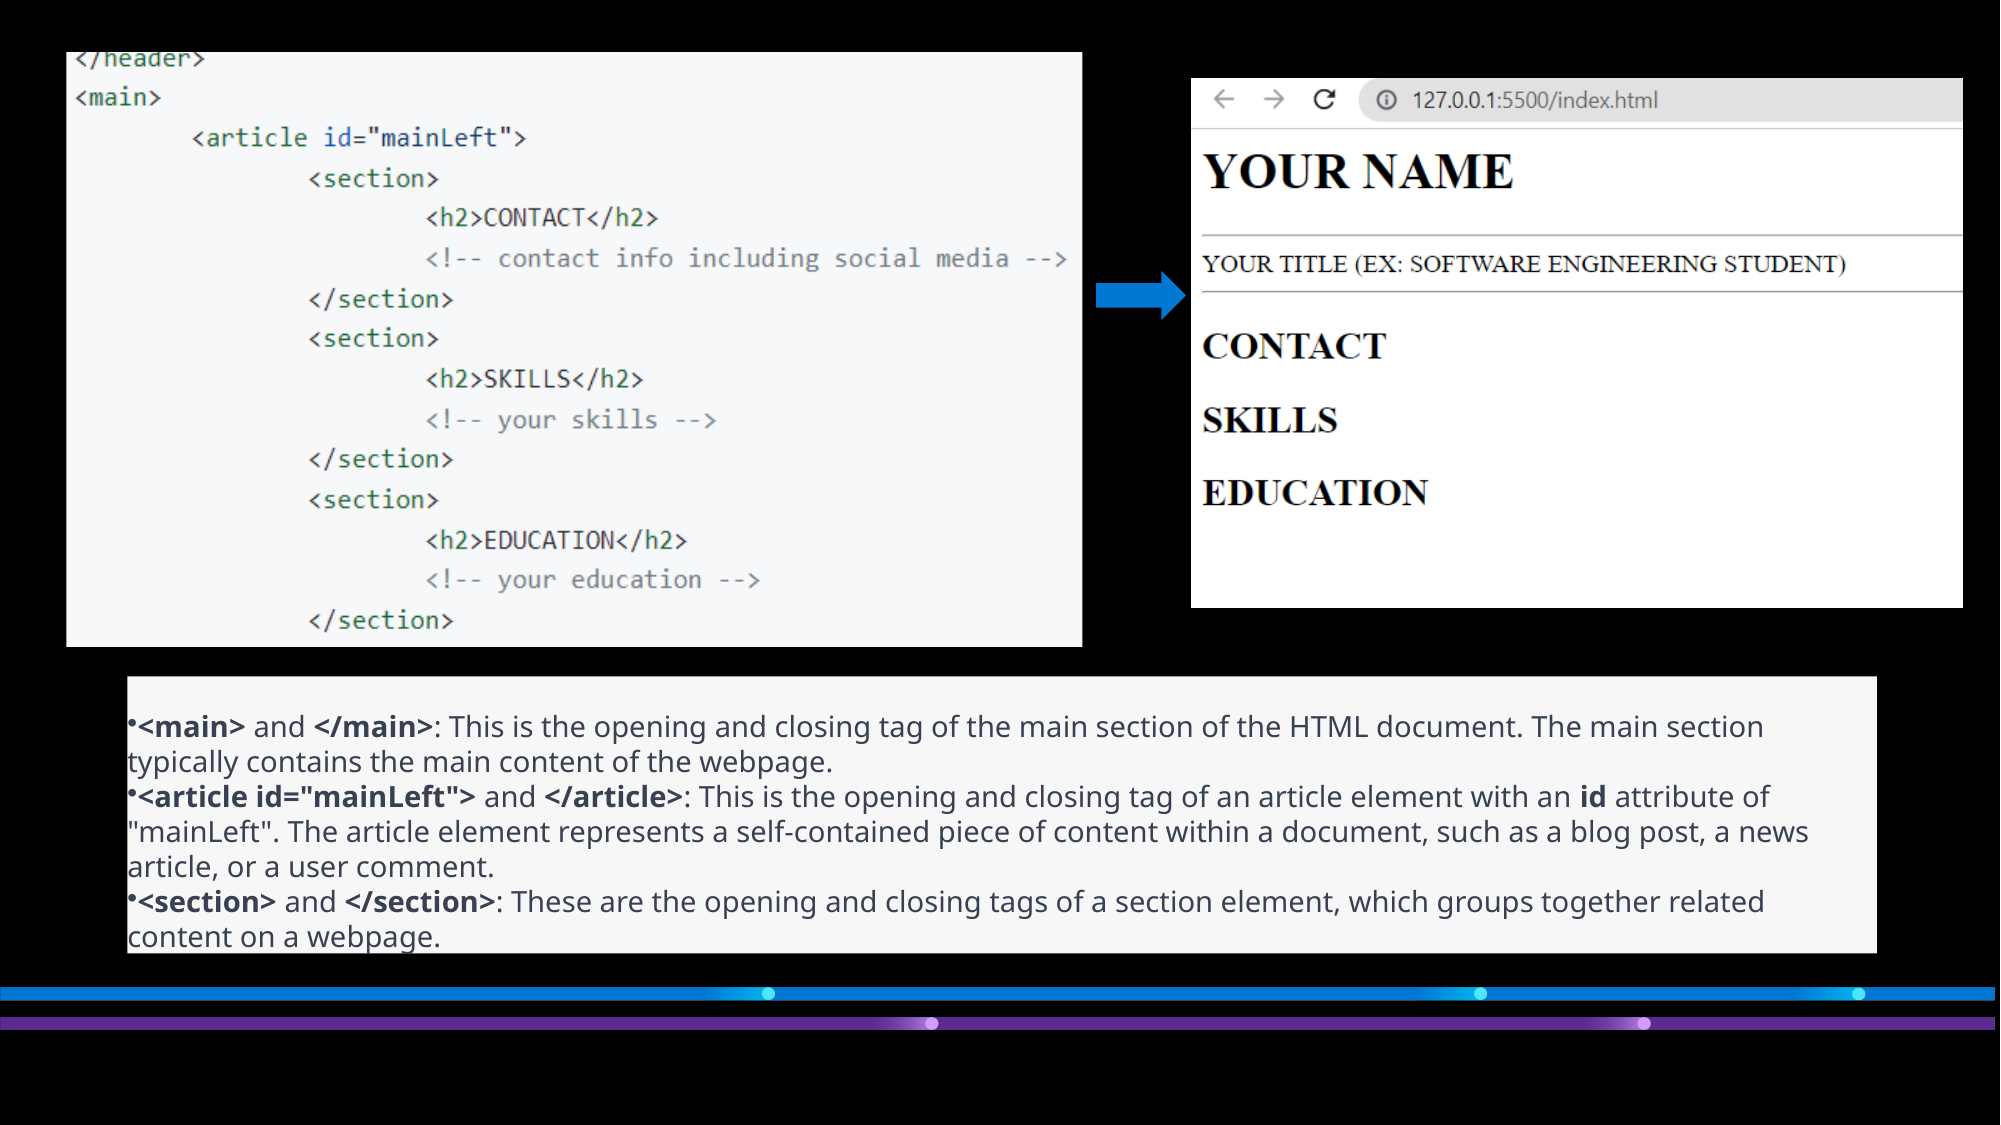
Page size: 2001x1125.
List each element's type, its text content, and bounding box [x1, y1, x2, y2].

picture [66, 52, 1083, 647]
text_box [1095, 270, 1187, 321]
picture [1191, 78, 1964, 608]
picture [0, 987, 2000, 1030]
text_box <main> and </main>: This is the opening and closing tag of the main section of the HTML document. The main section typically contains the main content of the webpage. <article id="mainLeft"> and </article>: This is the opening and closing tag of an article element with an id attribute of "mainLeft". The article element represents a self-contained piece of content within a document, such as a blog post, a news article, or a user comment. <section> and </section>: These are the opening and closing tags of a section element, which groups together related content on a webpage. [127, 676, 1877, 954]
